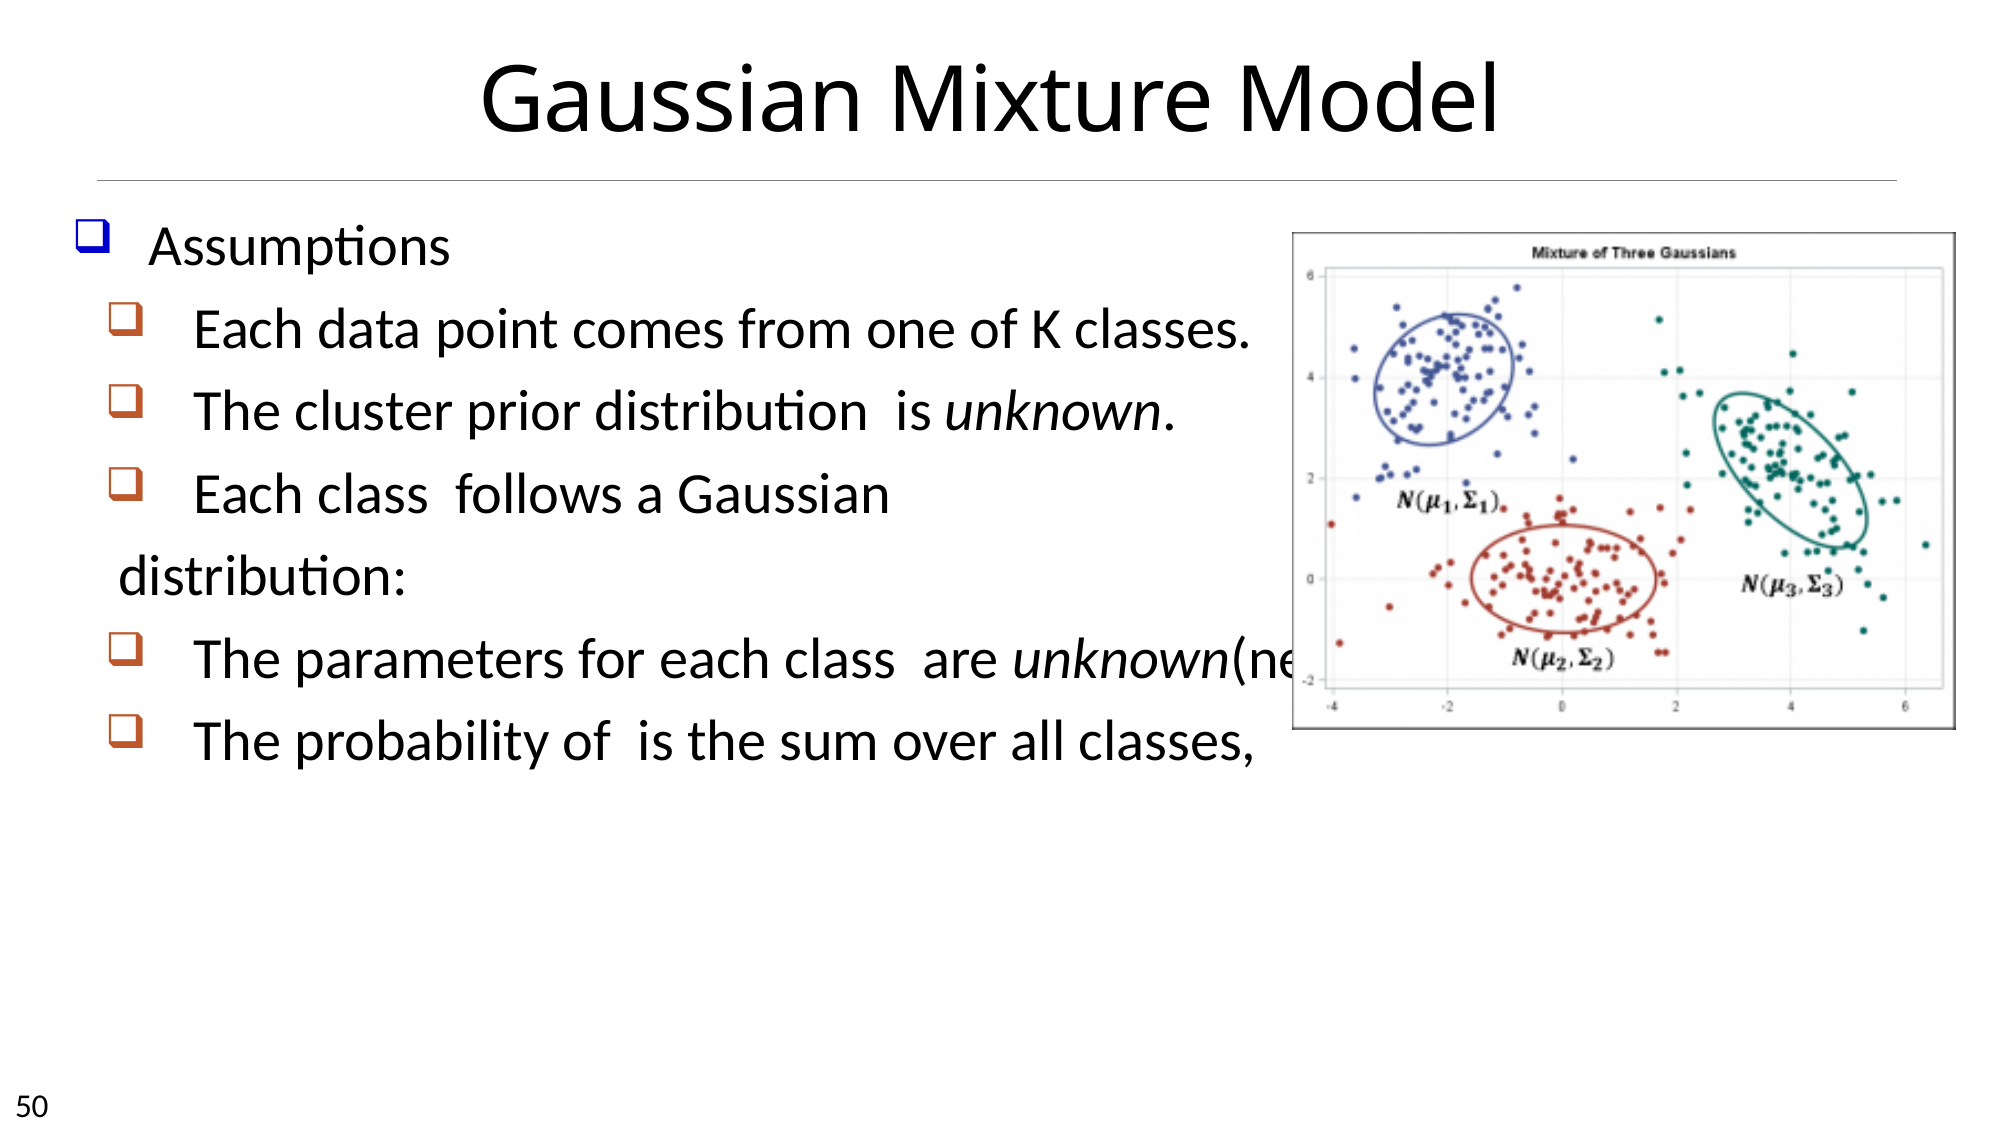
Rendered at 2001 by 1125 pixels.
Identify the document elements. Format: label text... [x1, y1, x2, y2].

title Gaussian Mixture Model [57, 36, 1923, 158]
picture [1291, 231, 1957, 731]
